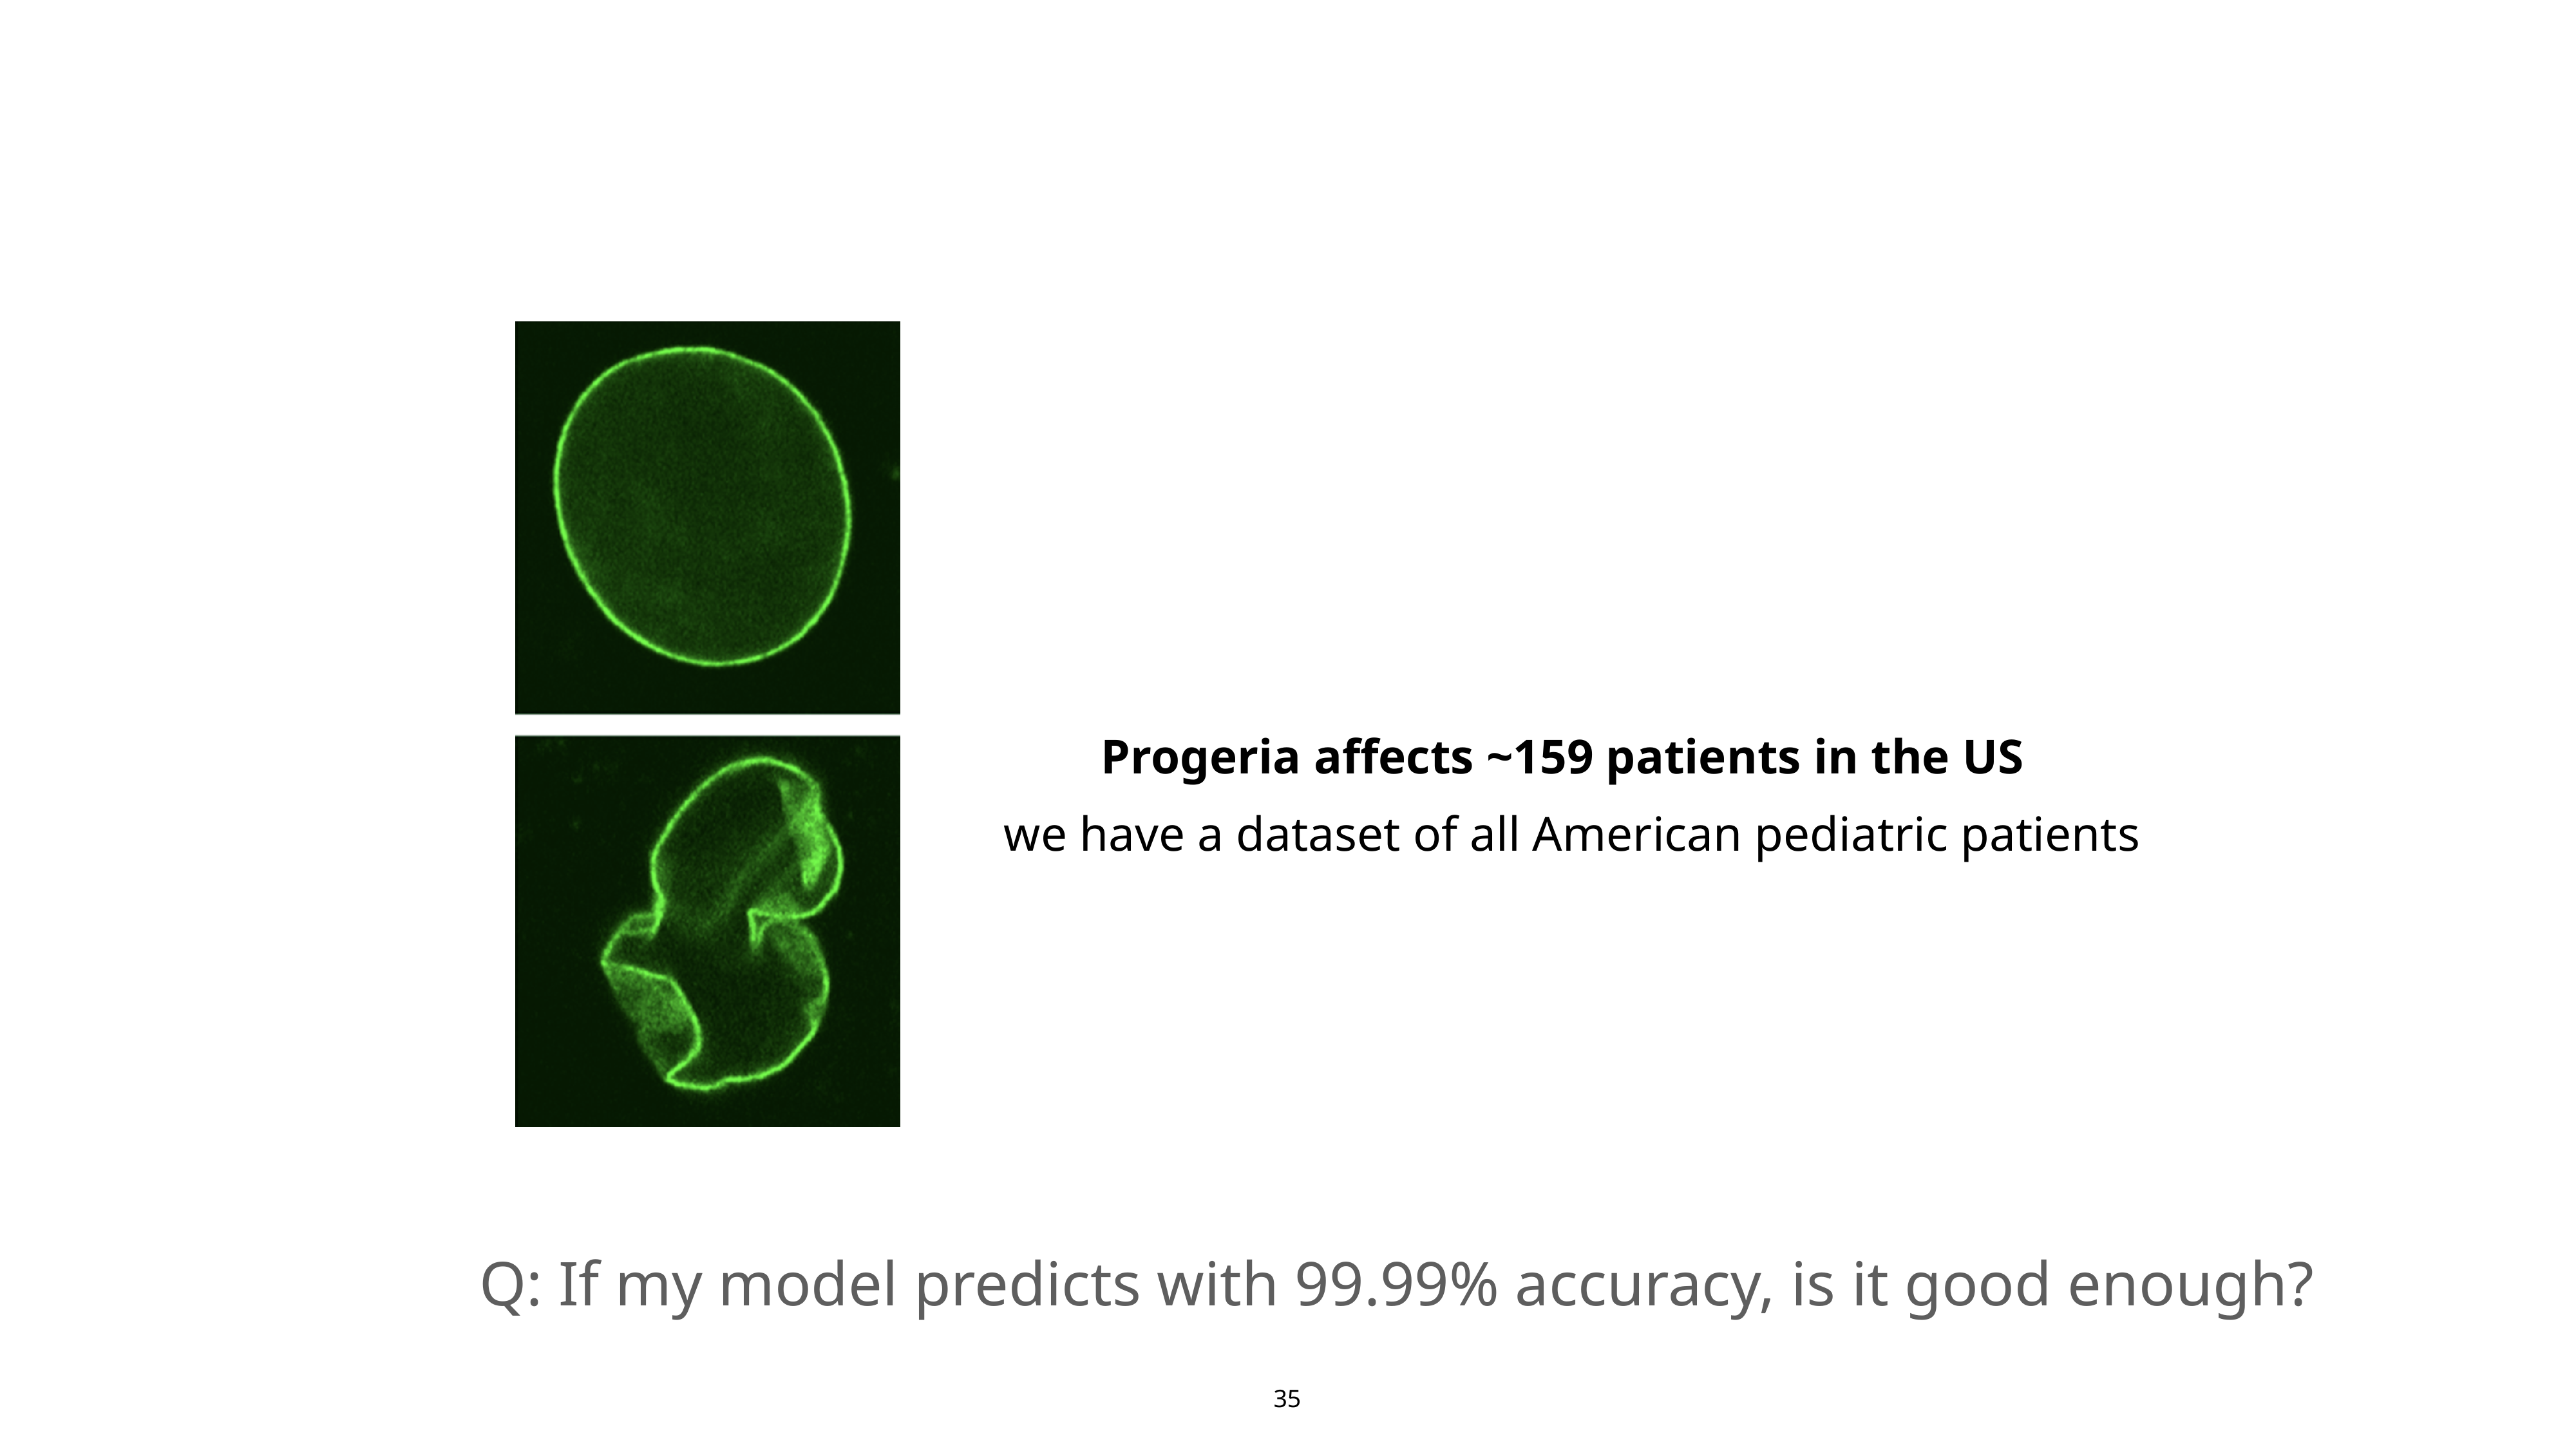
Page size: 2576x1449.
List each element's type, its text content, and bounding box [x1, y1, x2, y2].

text_box Progeria affects ~159 patients in the US [1307, 721, 2061, 789]
text_box Q: If my model predicts with 99.99% accuracy, is it good enough? [457, 1240, 2337, 1323]
picture [515, 321, 900, 1128]
text_box Progeria affects ~159 patients in the US [1065, 721, 1267, 789]
text_box we have a dataset of all American pediatric patients [1307, 799, 2179, 866]
text_box we have a dataset of all American pediatric patients [965, 799, 1267, 866]
slide_number 35 [1267, 1323, 1307, 1422]
slide_number 35 [1267, 570, 1307, 1240]
